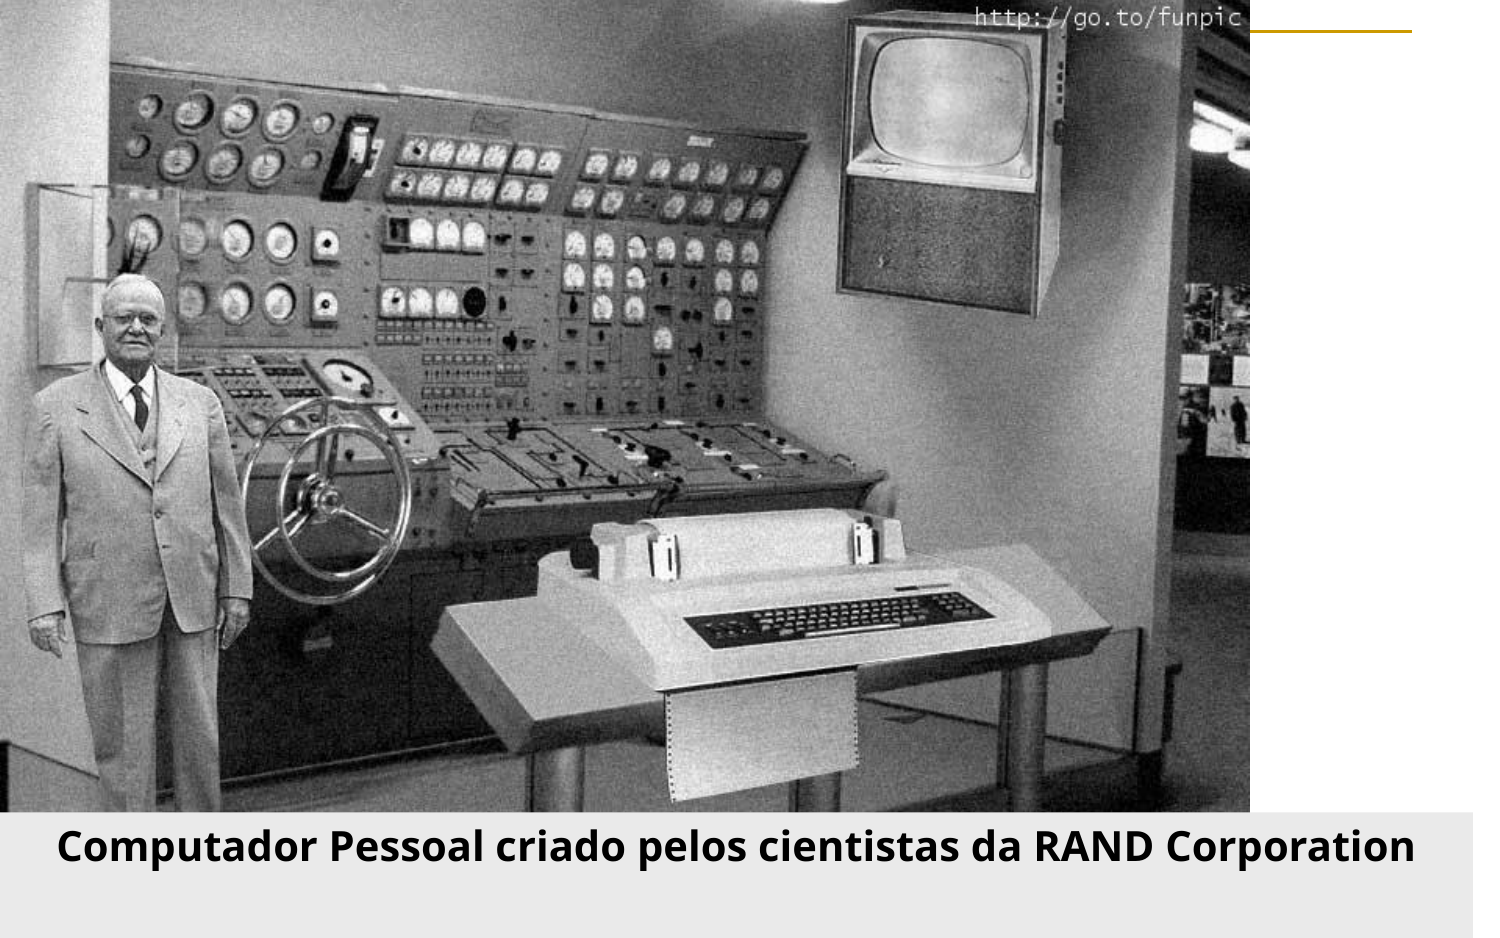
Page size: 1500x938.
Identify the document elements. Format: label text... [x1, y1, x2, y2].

text_box Computador Pessoal criado pelos cientistas da RAND Corporation [1254, 812, 1473, 938]
picture [0, 0, 1251, 938]
